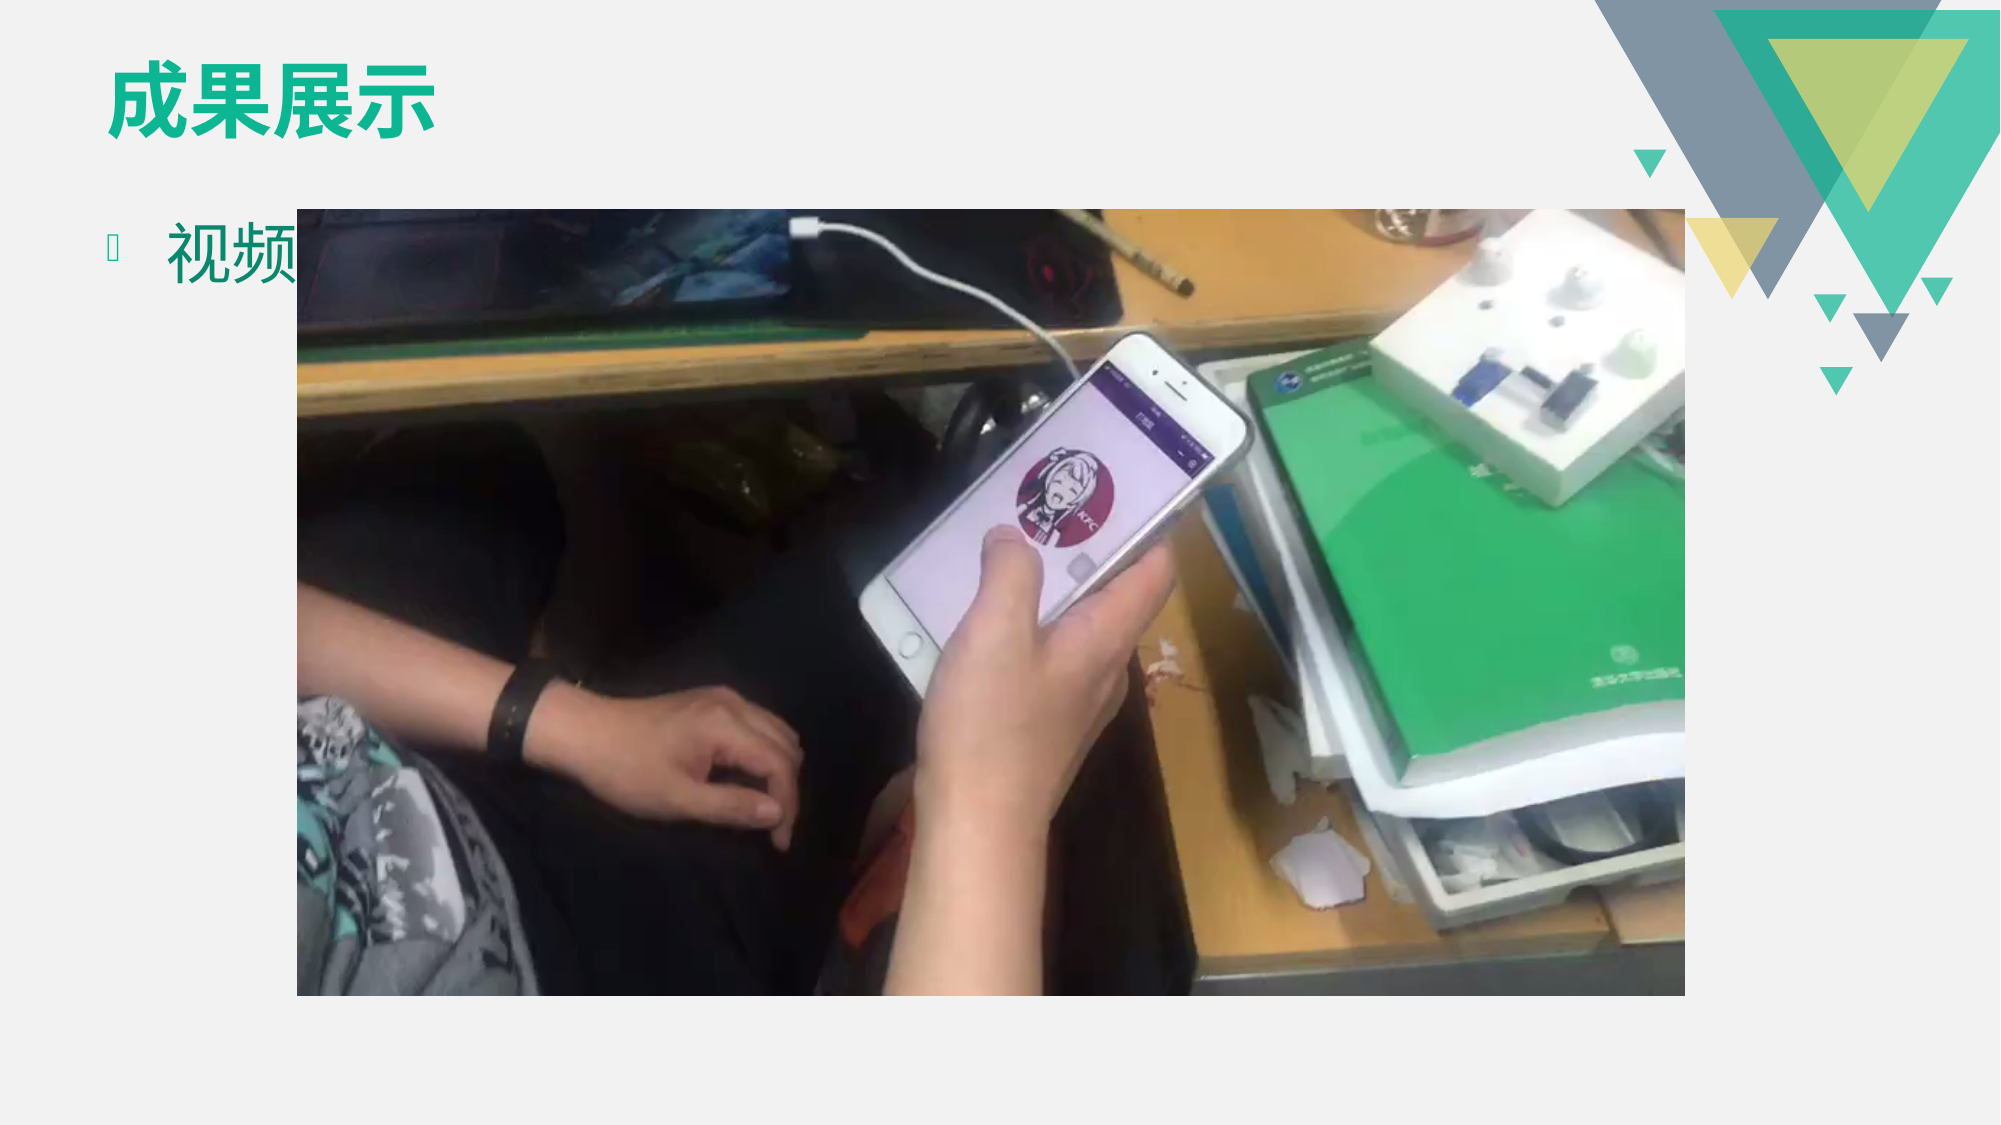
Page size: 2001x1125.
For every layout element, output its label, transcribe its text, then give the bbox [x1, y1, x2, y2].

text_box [296, 208, 1686, 996]
list 视频 [91, 196, 1762, 1021]
title 成果展示 [91, 26, 1616, 157]
